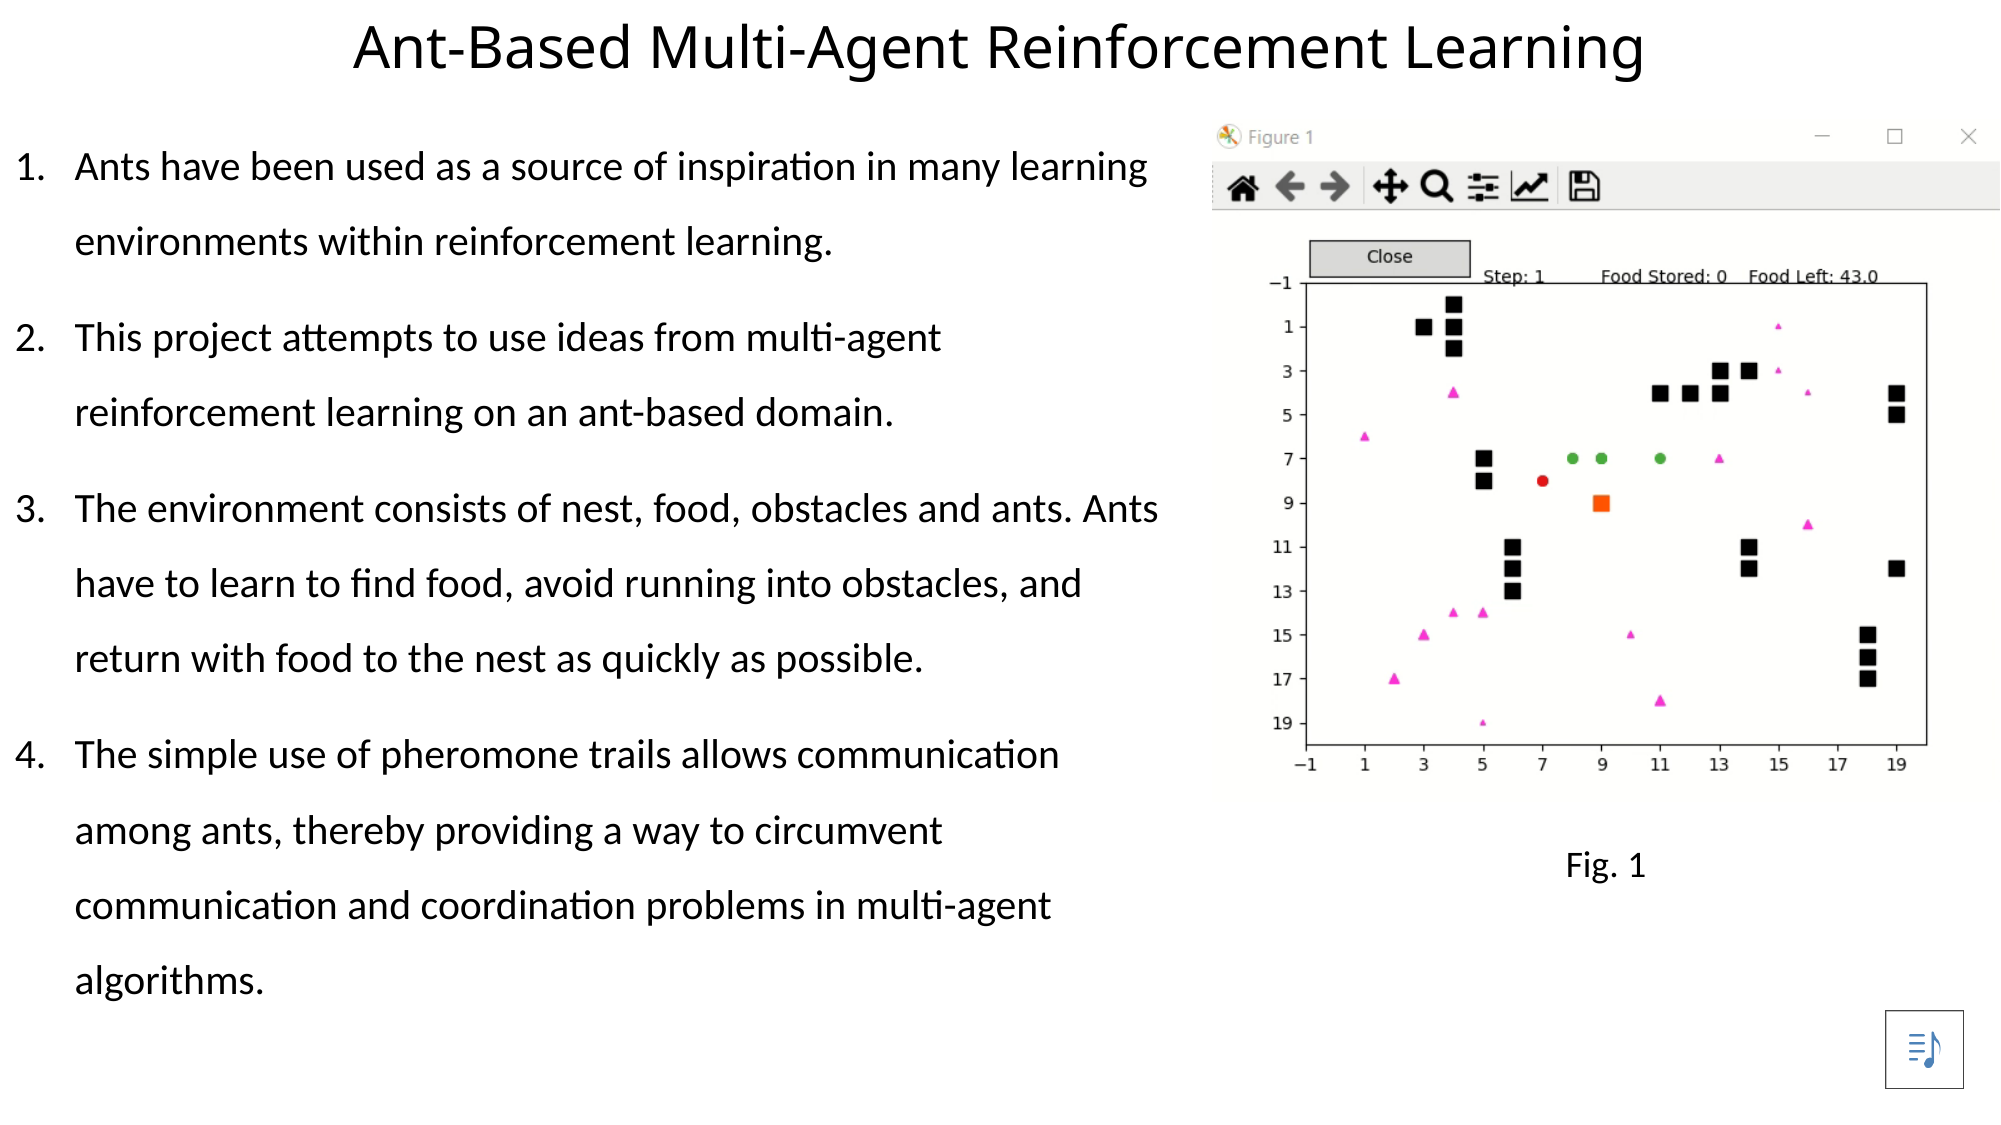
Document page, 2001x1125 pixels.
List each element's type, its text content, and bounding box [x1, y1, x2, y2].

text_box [1884, 1009, 1965, 1090]
text_box Ants have been used as a source of inspiration in many learning environments within reinforcement learning. This project attempts to use ideas from multi-agent reinforcement learning on an ant-based domain. The environment consists of nest, food, obstacles and ants. Ants have to learn to find food, avoid running into obstacles, and return with food to the nest as quickly as possible. The simple use of pheromone trails allows communication among ants, thereby providing a way to circumvent communication and coordination problems in multi-agent algorithms. [0, 106, 1184, 1125]
text_box Fig. 1 [1551, 832, 1662, 893]
text_box Ant-Based Multi-Agent Reinforcement Learning [249, 0, 1750, 89]
picture [1212, 119, 2000, 803]
